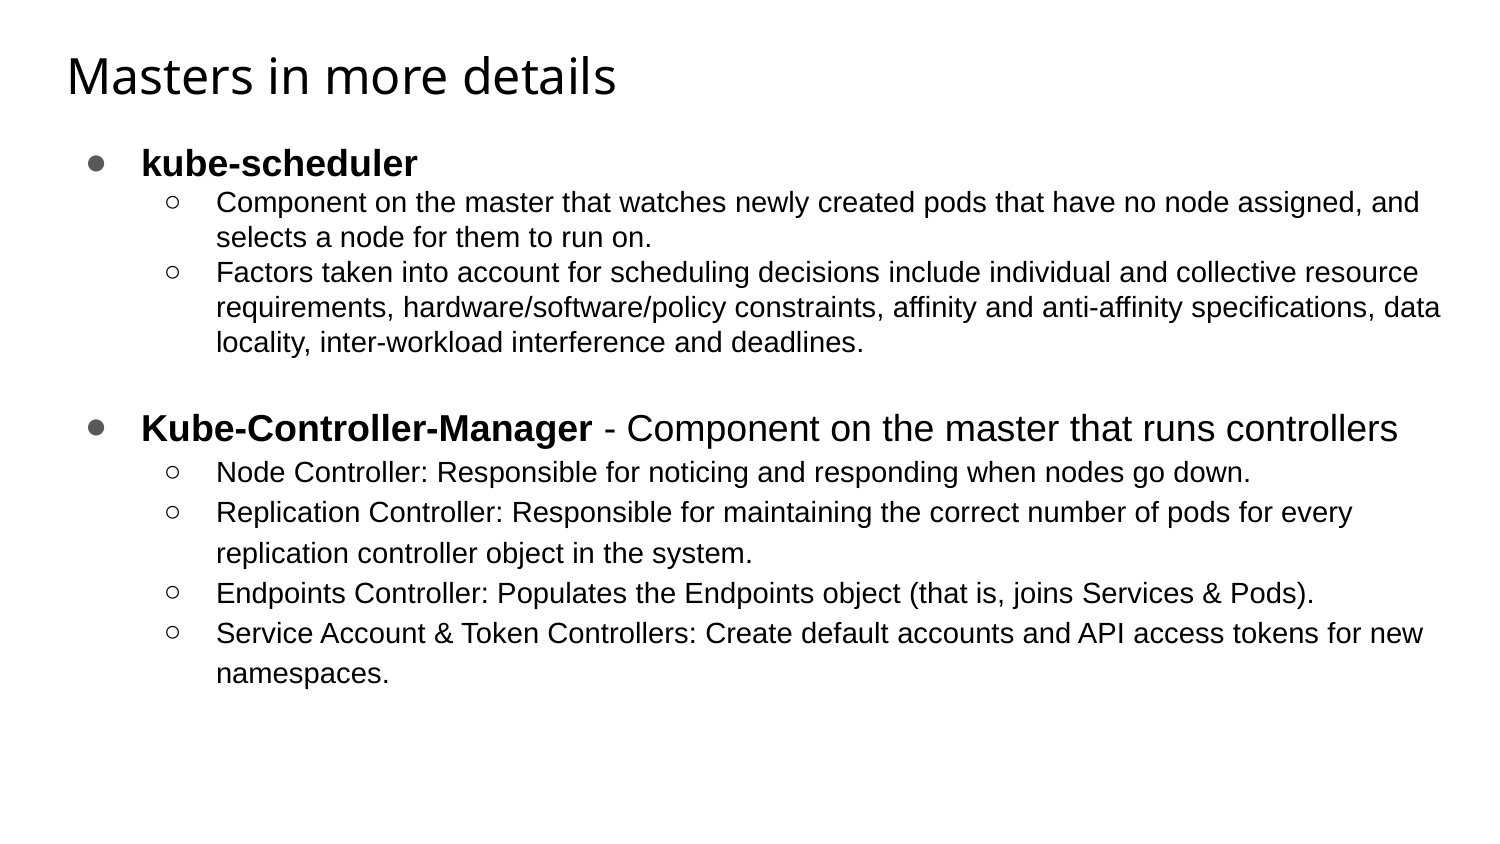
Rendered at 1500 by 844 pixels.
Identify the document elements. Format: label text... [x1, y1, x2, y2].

list kube-scheduler Component on the master that watches newly created pods that have no node assigned, and selects a node for them to run on. Factors taken into account for scheduling decisions include individual and collective resource requirements, hardware/software/policy constraints, affinity and anti-affinity specifications, data locality, inter-workload interference and deadlines. Kube-Controller-Manager - Component on the master that runs controllers Node Controller: Responsible for noticing and responding when nodes go down. Replication Controller: Responsible for maintaining the correct number of pods for every replication controller object in the system. Endpoints Controller: Populates the Endpoints object (that is, joins Services & Pods). Service Account & Token Controllers: Create default accounts and API access tokens for new namespaces. [51, 123, 1471, 829]
title Masters in more details [51, 29, 1449, 123]
